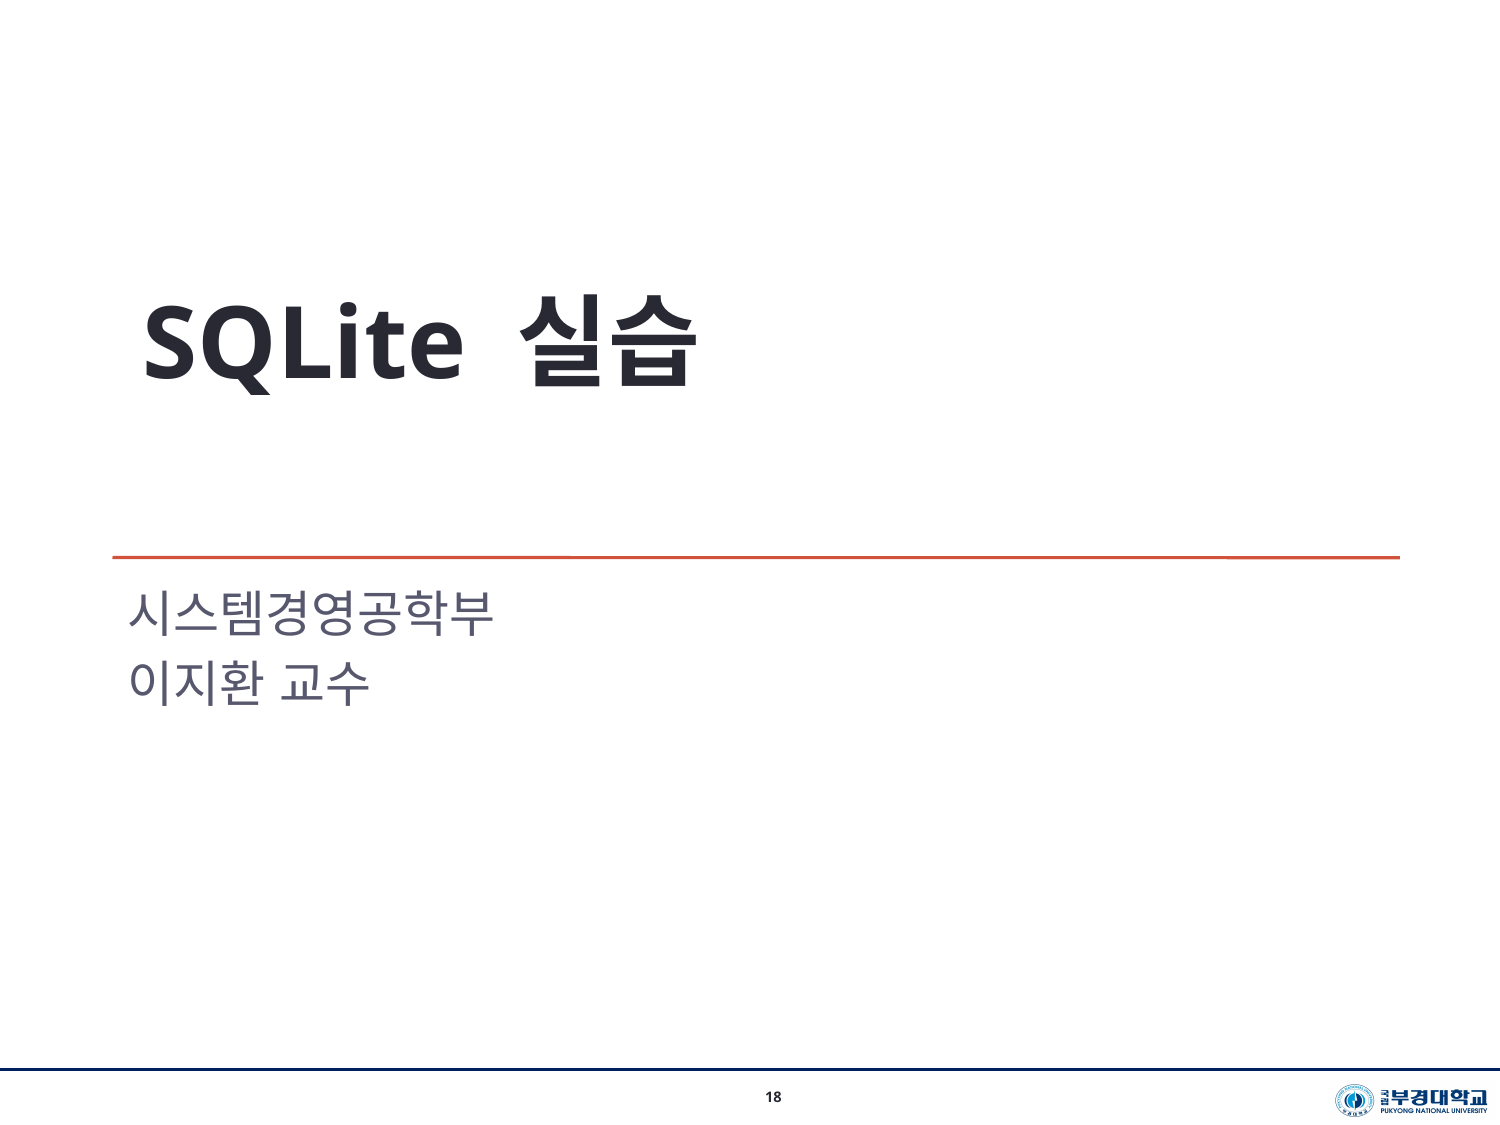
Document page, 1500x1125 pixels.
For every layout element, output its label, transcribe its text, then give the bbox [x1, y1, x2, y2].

picture [1330, 1079, 1495, 1121]
text_box SQLite 실습 [128, 271, 1401, 406]
subtitle 시스템경영공학부 이지환 교수 [112, 575, 1163, 863]
